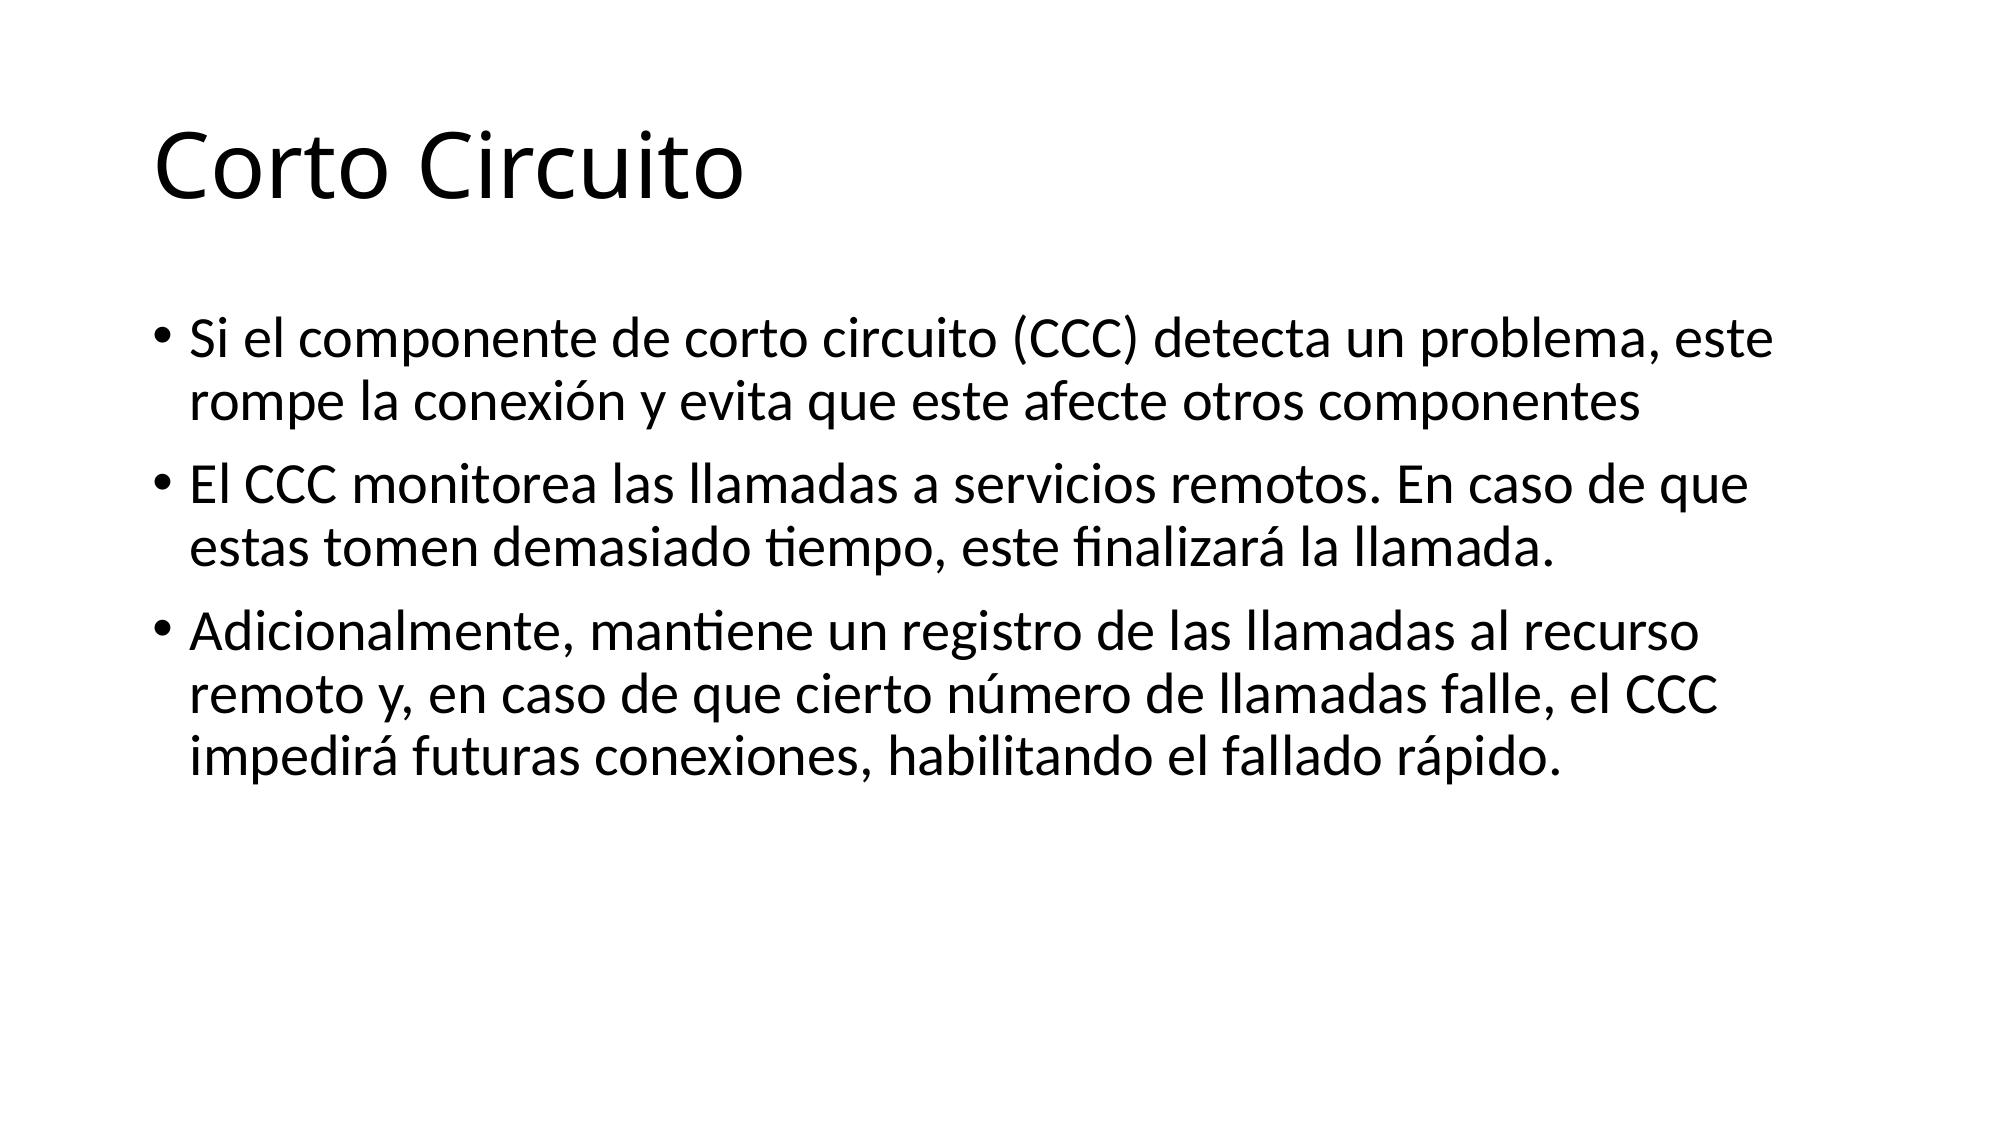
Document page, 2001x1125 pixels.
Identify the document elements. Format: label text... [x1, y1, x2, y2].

list Si el componente de corto circuito (CCC) detecta un problema, este rompe la conexión y evita que este afecte otros componentes El CCC monitorea las llamadas a servicios remotos. En caso de que estas tomen demasiado tiempo, este finalizará la llamada. Adicionalmente, mantiene un registro de las llamadas al recurso remoto y, en caso de que cierto número de llamadas falle, el CCC impedirá futuras conexiones, habilitando el fallado rápido. [137, 299, 1863, 1014]
title Corto Circuito [137, 59, 1863, 278]
